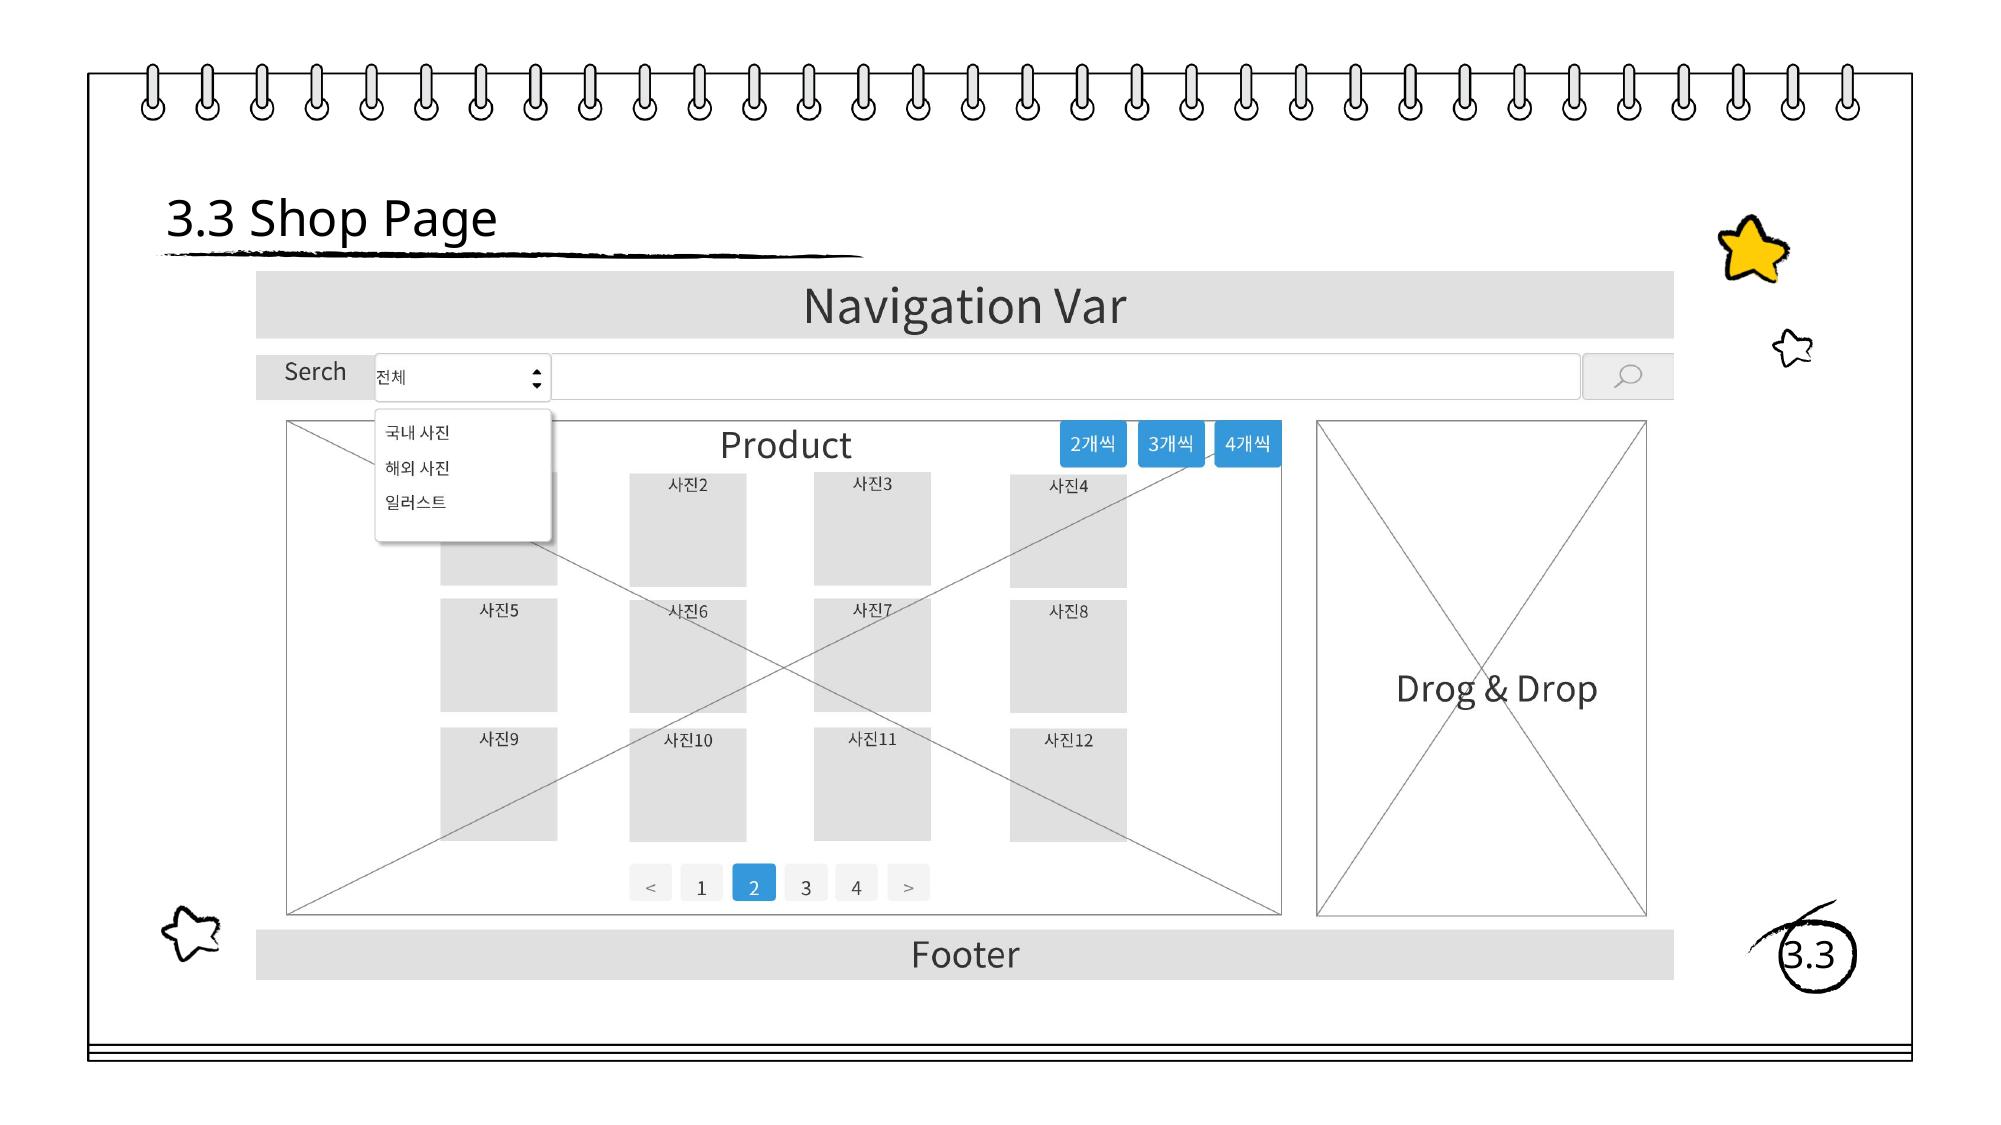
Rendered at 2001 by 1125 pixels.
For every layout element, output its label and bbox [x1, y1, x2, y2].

picture [87, 63, 1913, 1062]
text_box [1745, 899, 1857, 994]
